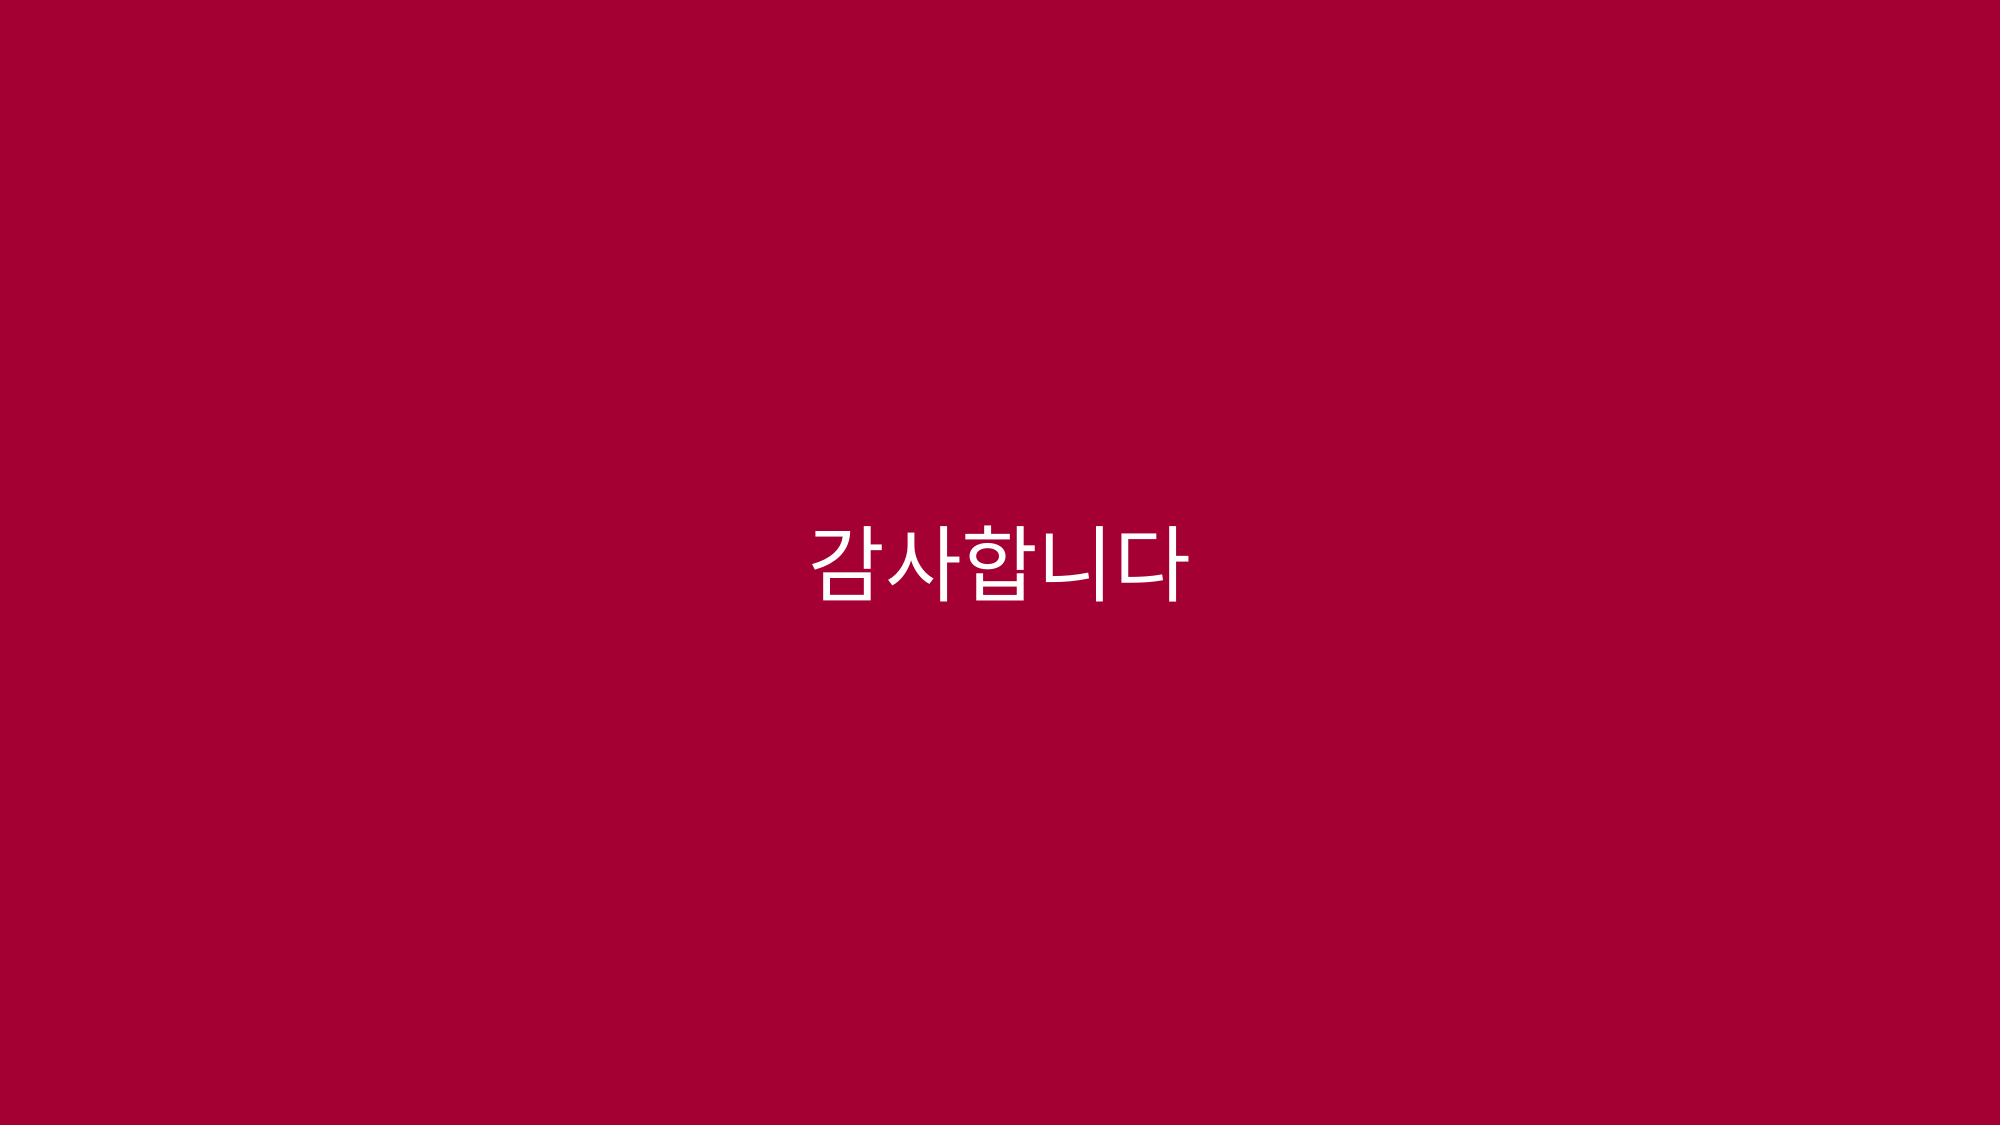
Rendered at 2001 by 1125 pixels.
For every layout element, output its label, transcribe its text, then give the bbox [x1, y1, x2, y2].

text_box 감사합니다 [570, 504, 1430, 620]
